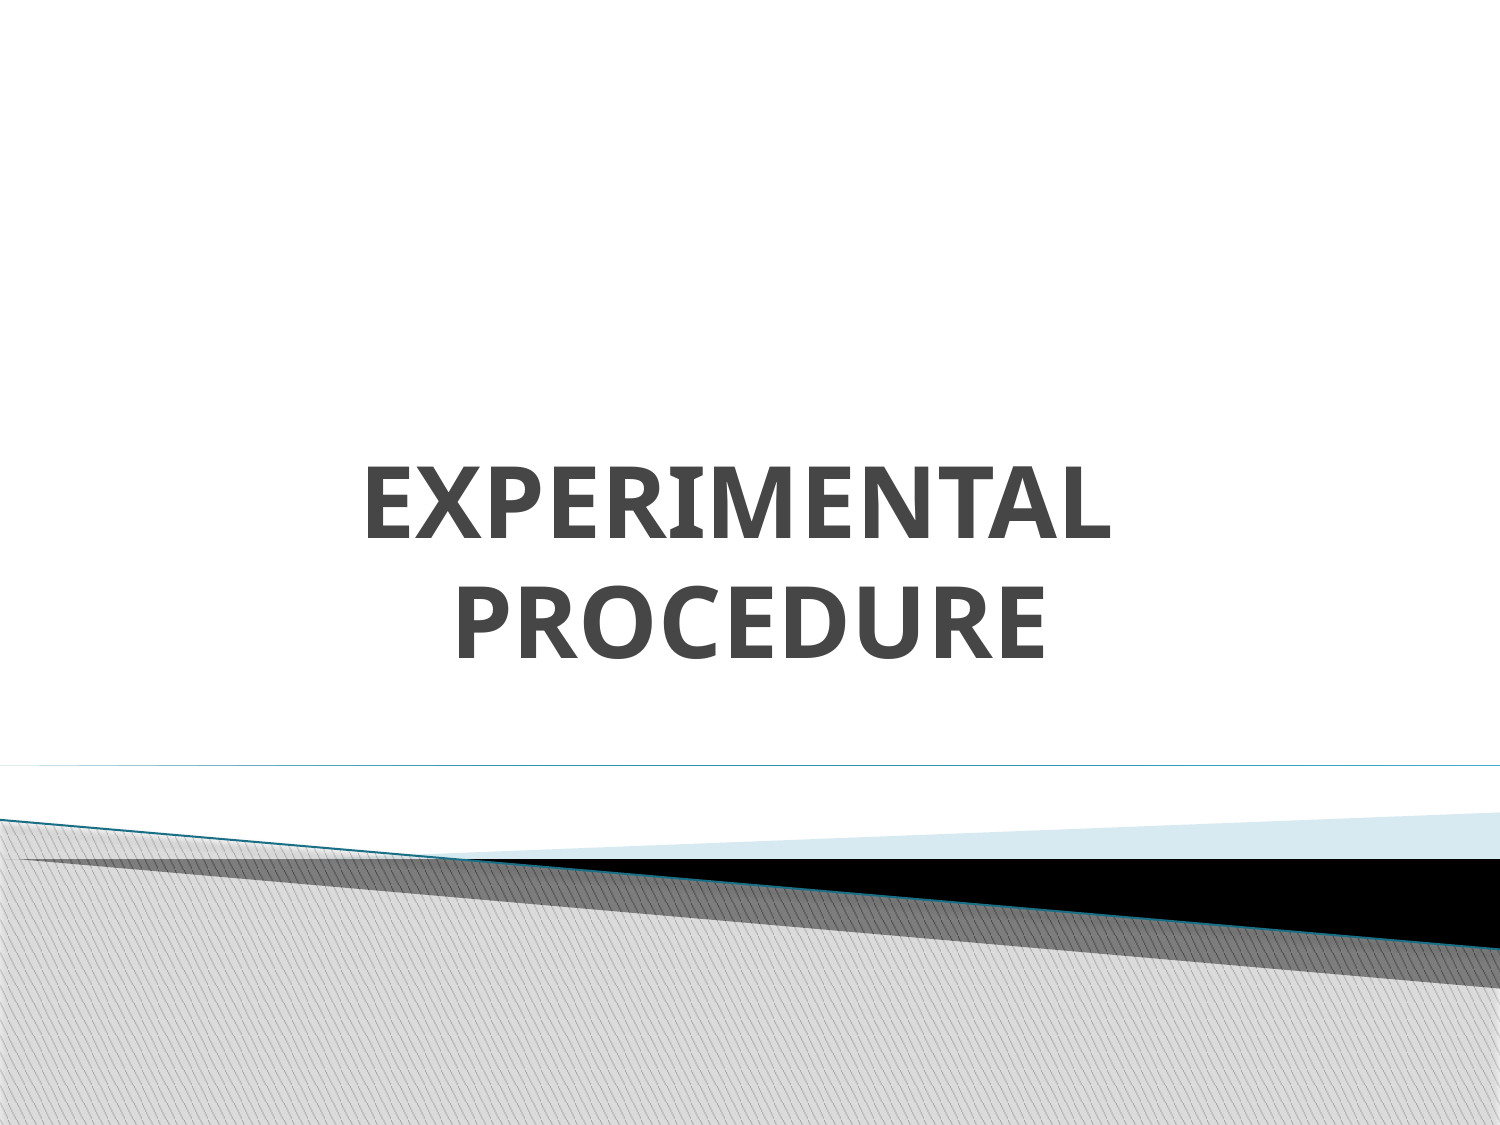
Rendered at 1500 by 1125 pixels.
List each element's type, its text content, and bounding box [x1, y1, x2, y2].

title EXPERIMENTAL PROCEDURE [100, 267, 1400, 686]
picture [5, 859, 1500, 989]
